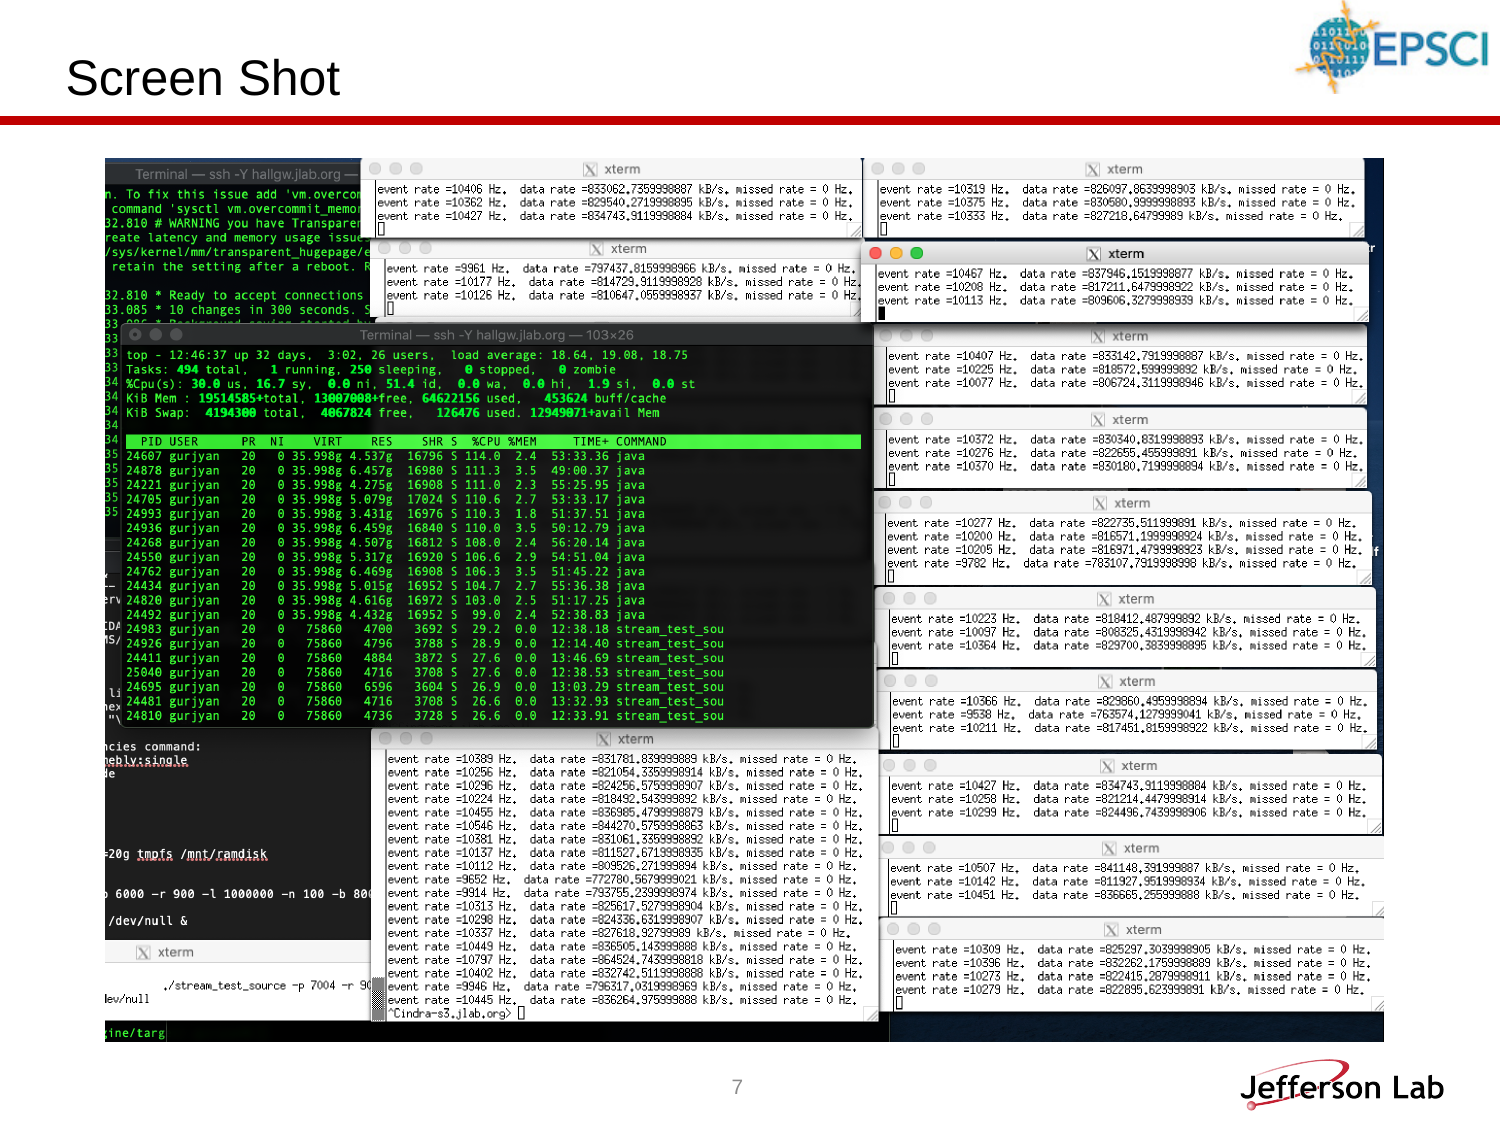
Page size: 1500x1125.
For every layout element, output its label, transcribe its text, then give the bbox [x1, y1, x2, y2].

slide_number 7 [693, 1060, 782, 1111]
picture [1238, 1051, 1457, 1122]
title Screen Shot [50, 39, 1440, 120]
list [105, 158, 1384, 1042]
picture [1288, 0, 1500, 94]
